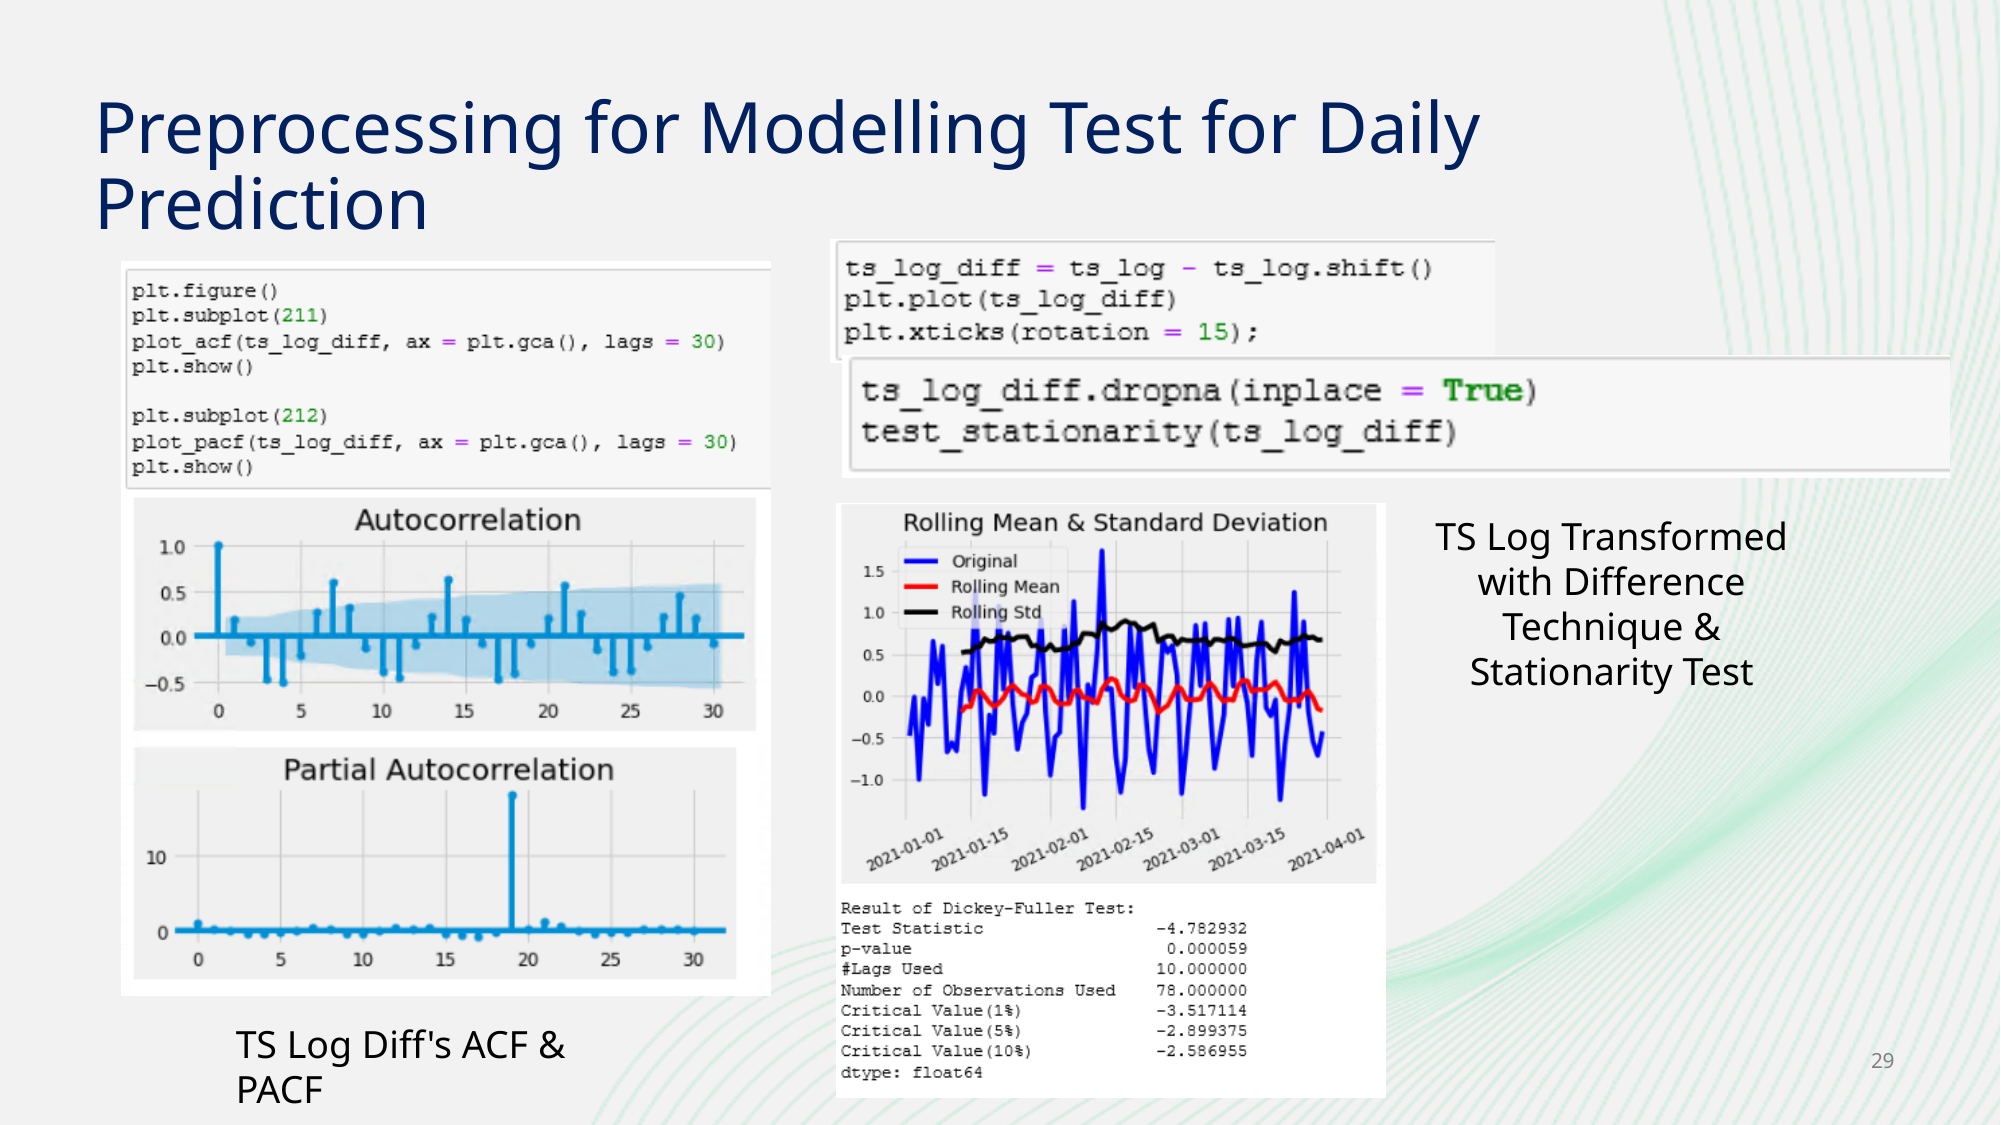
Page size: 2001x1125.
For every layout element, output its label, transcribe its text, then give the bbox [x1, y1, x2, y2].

text_box Preprocessing for Modelling Test for Daily Prediction [94, 92, 1767, 246]
text_box TS Log Transformed with Difference Technique & Stationarity Test [1395, 504, 1828, 701]
text_box TS Log Diff's ACF & PACF [220, 1012, 672, 1119]
picture [121, 0, 2001, 1125]
